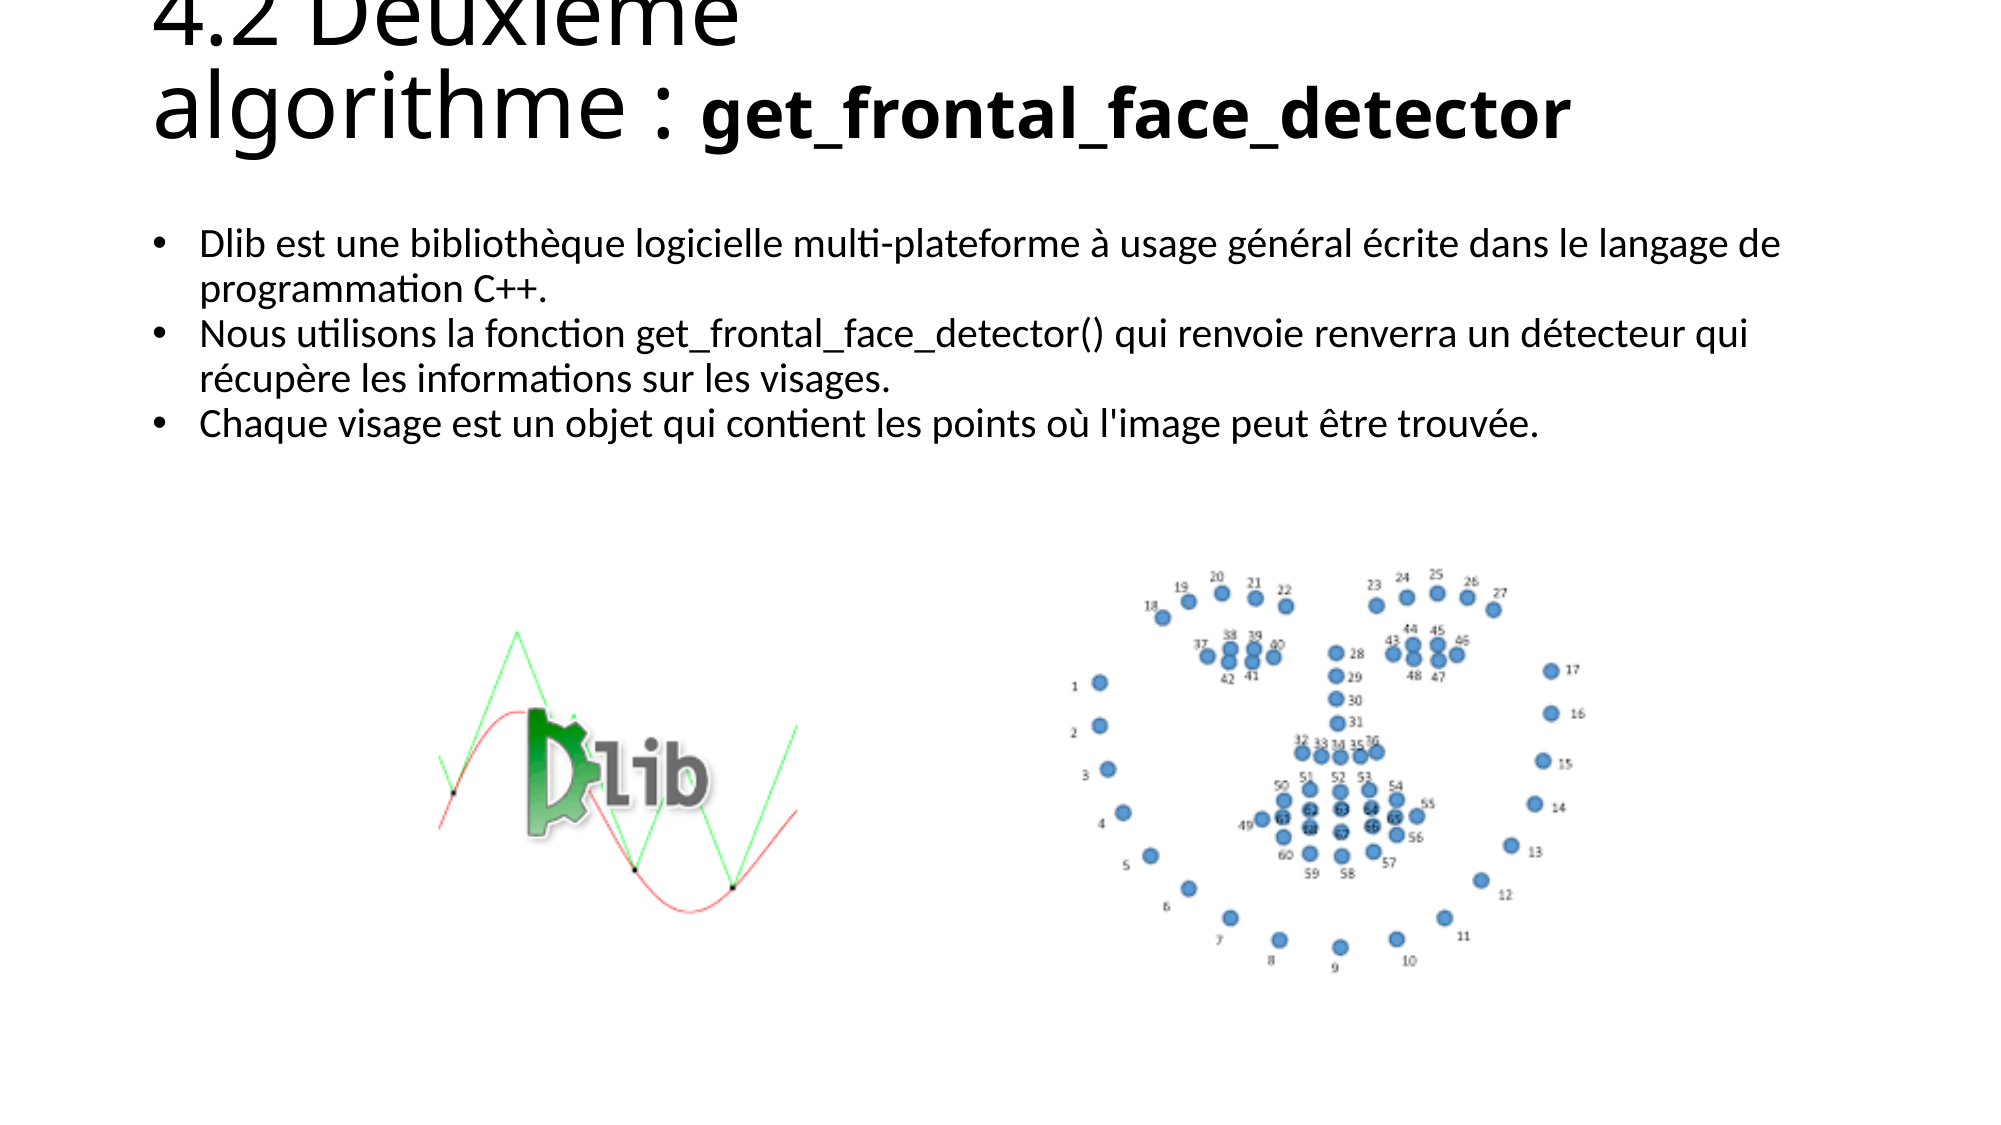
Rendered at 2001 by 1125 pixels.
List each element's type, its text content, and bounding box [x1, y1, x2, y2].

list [1062, 561, 1603, 986]
picture [346, 591, 891, 954]
title 4.2 Deuxième algorithme : get_frontal_face_detector [137, 0, 1915, 166]
text_box Dlib est une bibliothèque logicielle multi-plateforme à usage général écrite dans le langage de programmation C++. Nous utilisons la fonction get_frontal_face_detector() qui renvoie renverra un détecteur qui récupère les informations sur les visages. Chaque visage est un objet qui contient les points où l'image peut être trouvée. [137, 214, 1863, 639]
